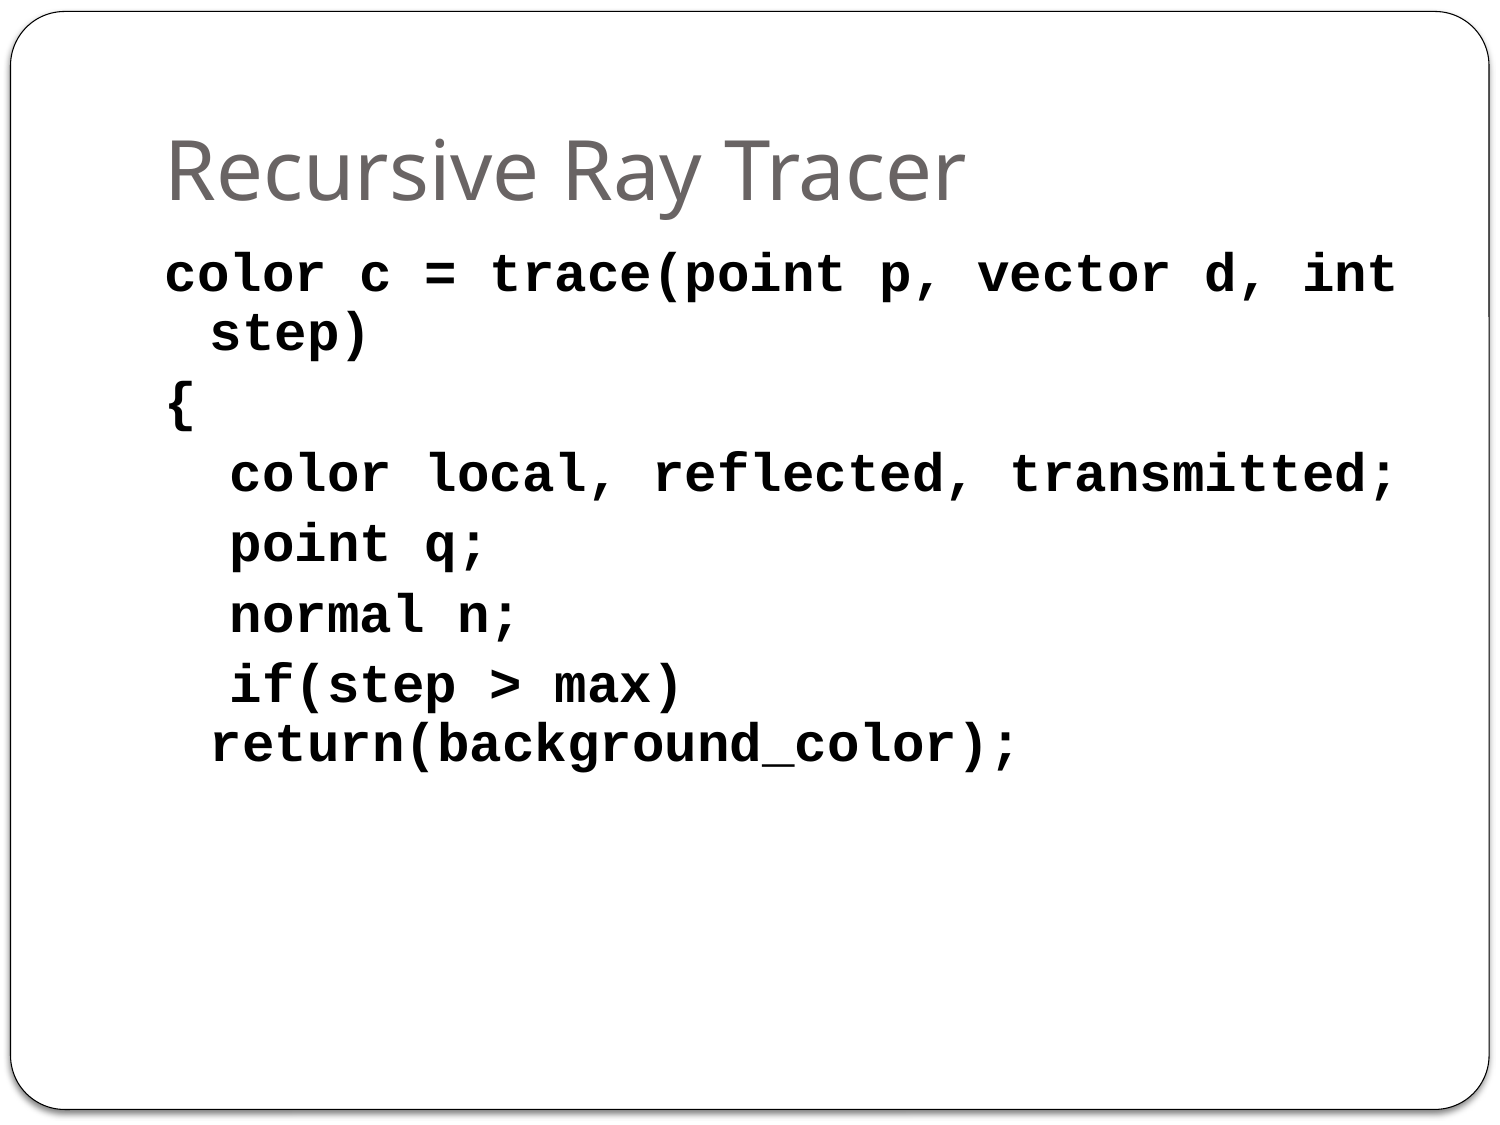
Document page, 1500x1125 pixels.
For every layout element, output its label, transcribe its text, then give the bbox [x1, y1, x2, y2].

list color c = trace(point p, vector d, int step) { color local, reflected, transmitted; point q; normal n; if(step > max) return(background_color); [150, 237, 1425, 988]
title Recursive Ray Tracer [150, 45, 1425, 233]
